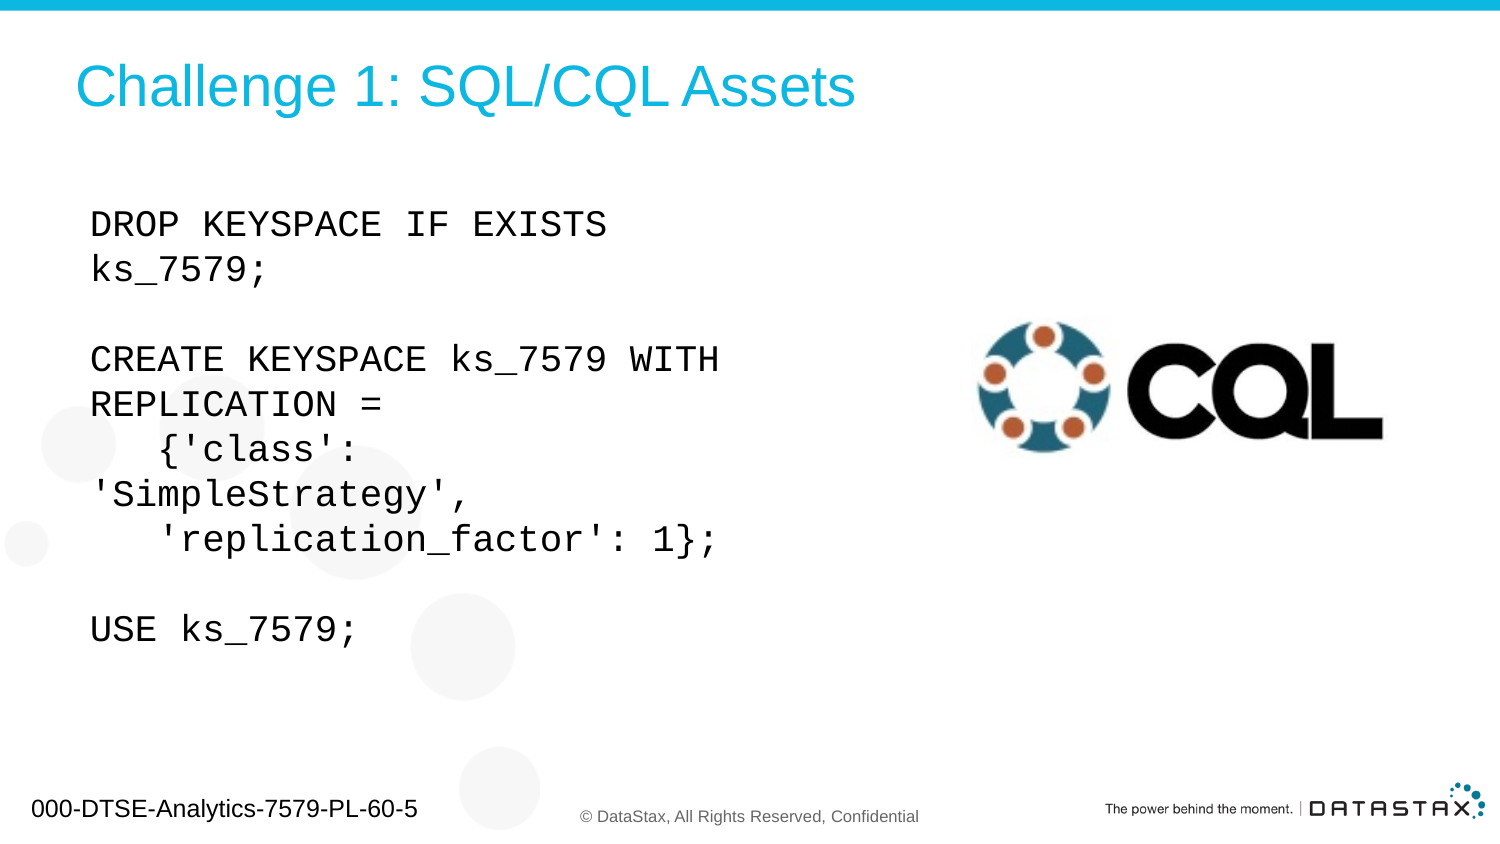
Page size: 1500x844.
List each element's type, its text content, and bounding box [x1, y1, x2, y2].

text_box DROP KEYSPACE IF EXISTS ks_7579; CREATE KEYSPACE ks_7579 WITH REPLICATION = {'class': 'SimpleStrategy', 'replication_factor': 1}; USE ks_7579; [74, 191, 778, 762]
title Challenge 1: SQL/CQL Assets [75, 44, 1425, 135]
picture [971, 316, 1395, 460]
picture [1090, 767, 1500, 834]
slide_number 000-DTSE-Analytics-7579-PL-60-5 [16, 785, 720, 831]
